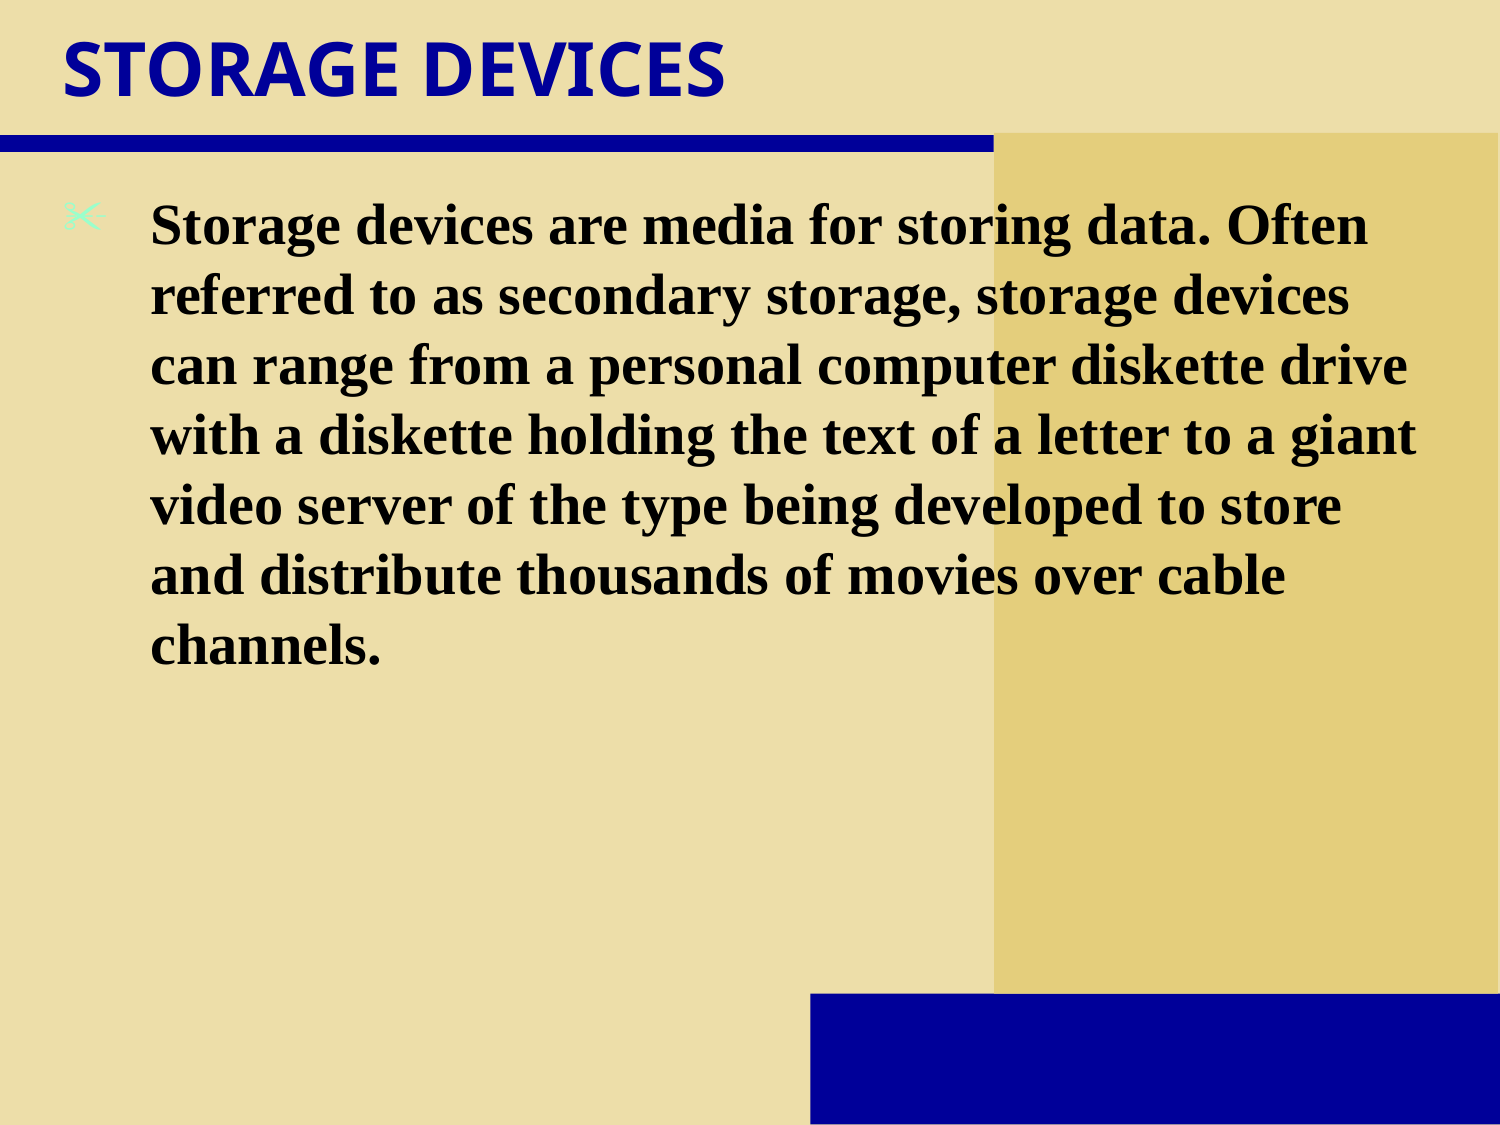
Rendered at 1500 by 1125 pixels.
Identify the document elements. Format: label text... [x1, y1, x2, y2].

title STORAGE DEVICES [47, 0, 1456, 133]
list Storage devices are media for storing data. Often referred to as secondary storage, storage devices can range from a personal computer diskette drive with a diskette holding the text of a letter to a giant video server of the type being developed to store and distribute thousands of movies over cable channels. [47, 178, 1457, 960]
